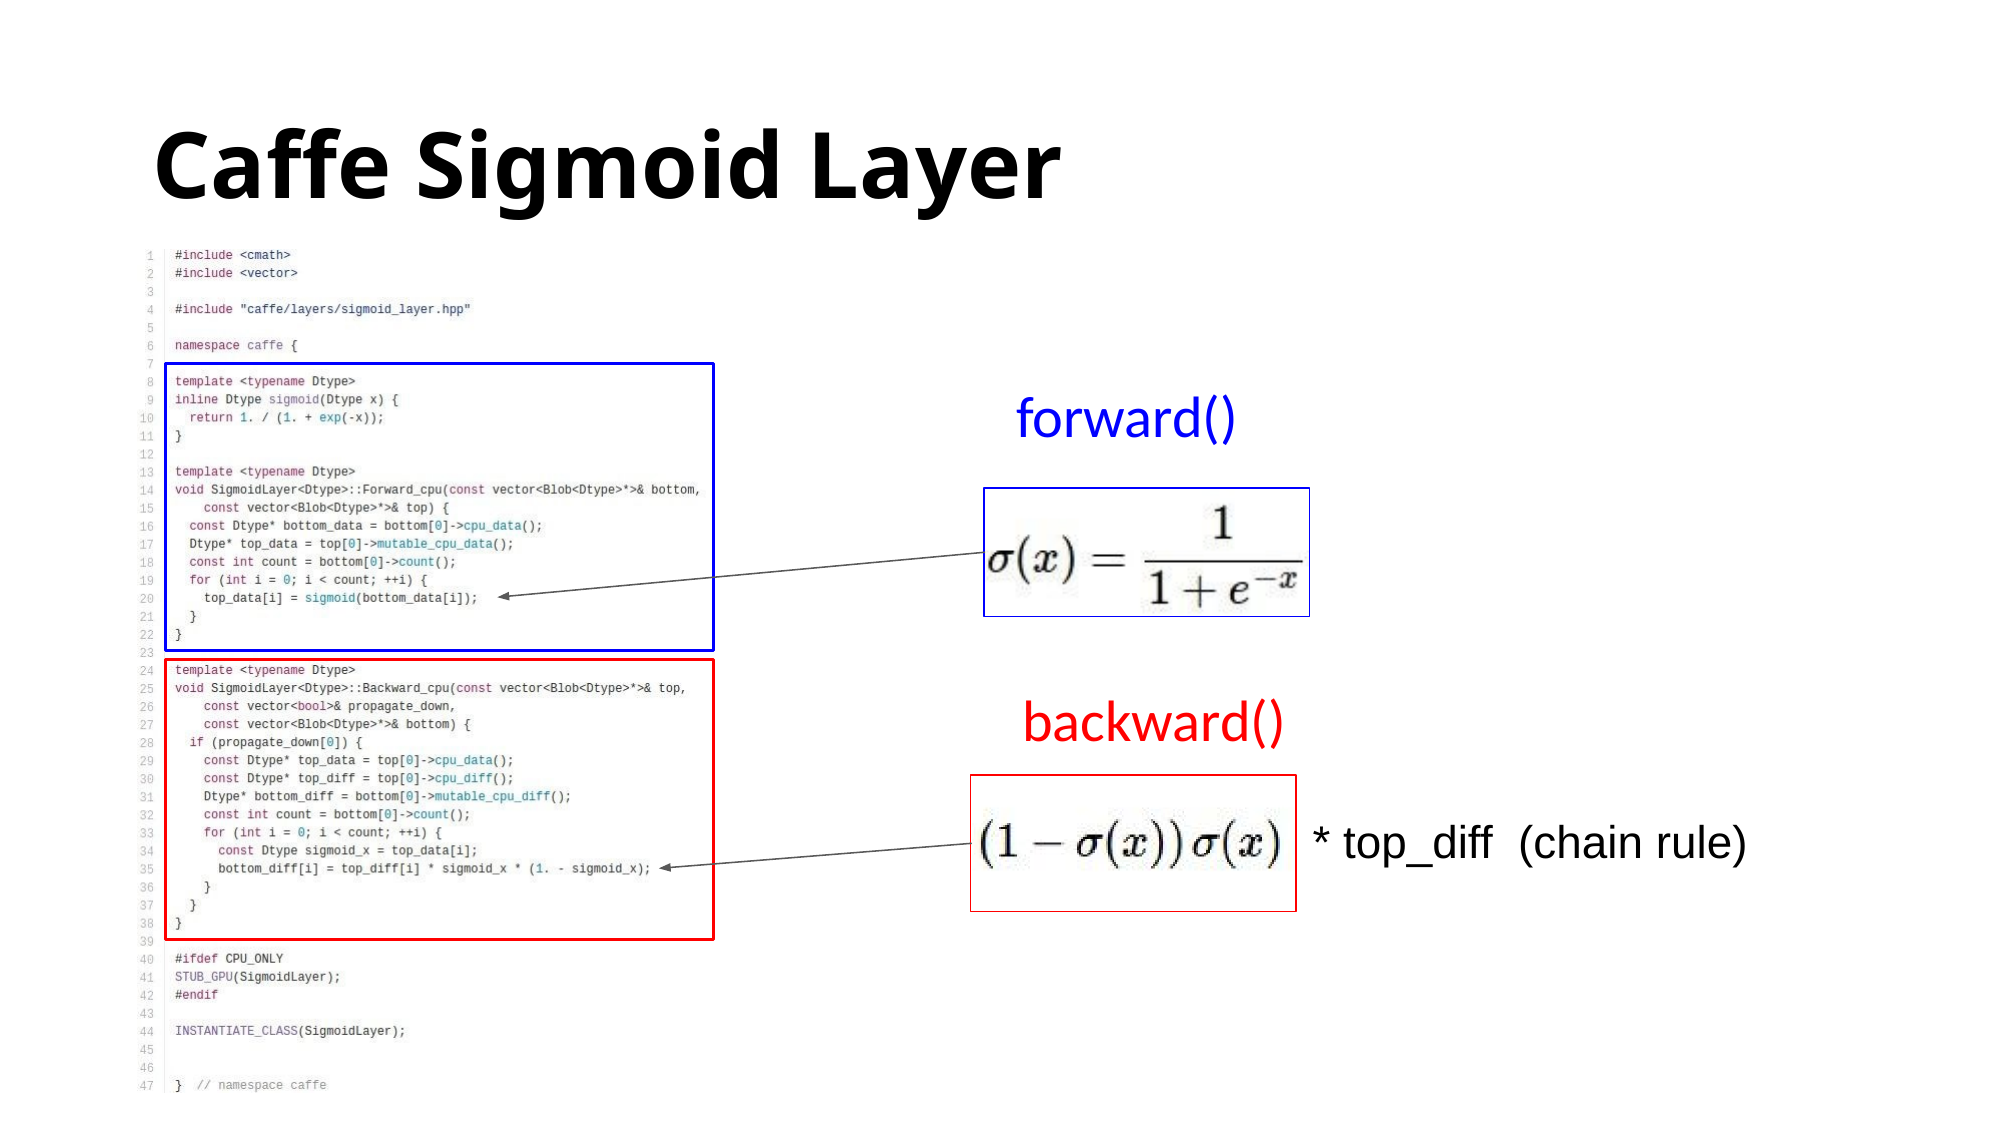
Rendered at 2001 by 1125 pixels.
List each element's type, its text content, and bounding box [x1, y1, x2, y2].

title Caffe Sigmoid Layer [137, 59, 1863, 249]
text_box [137, 249, 2000, 1093]
